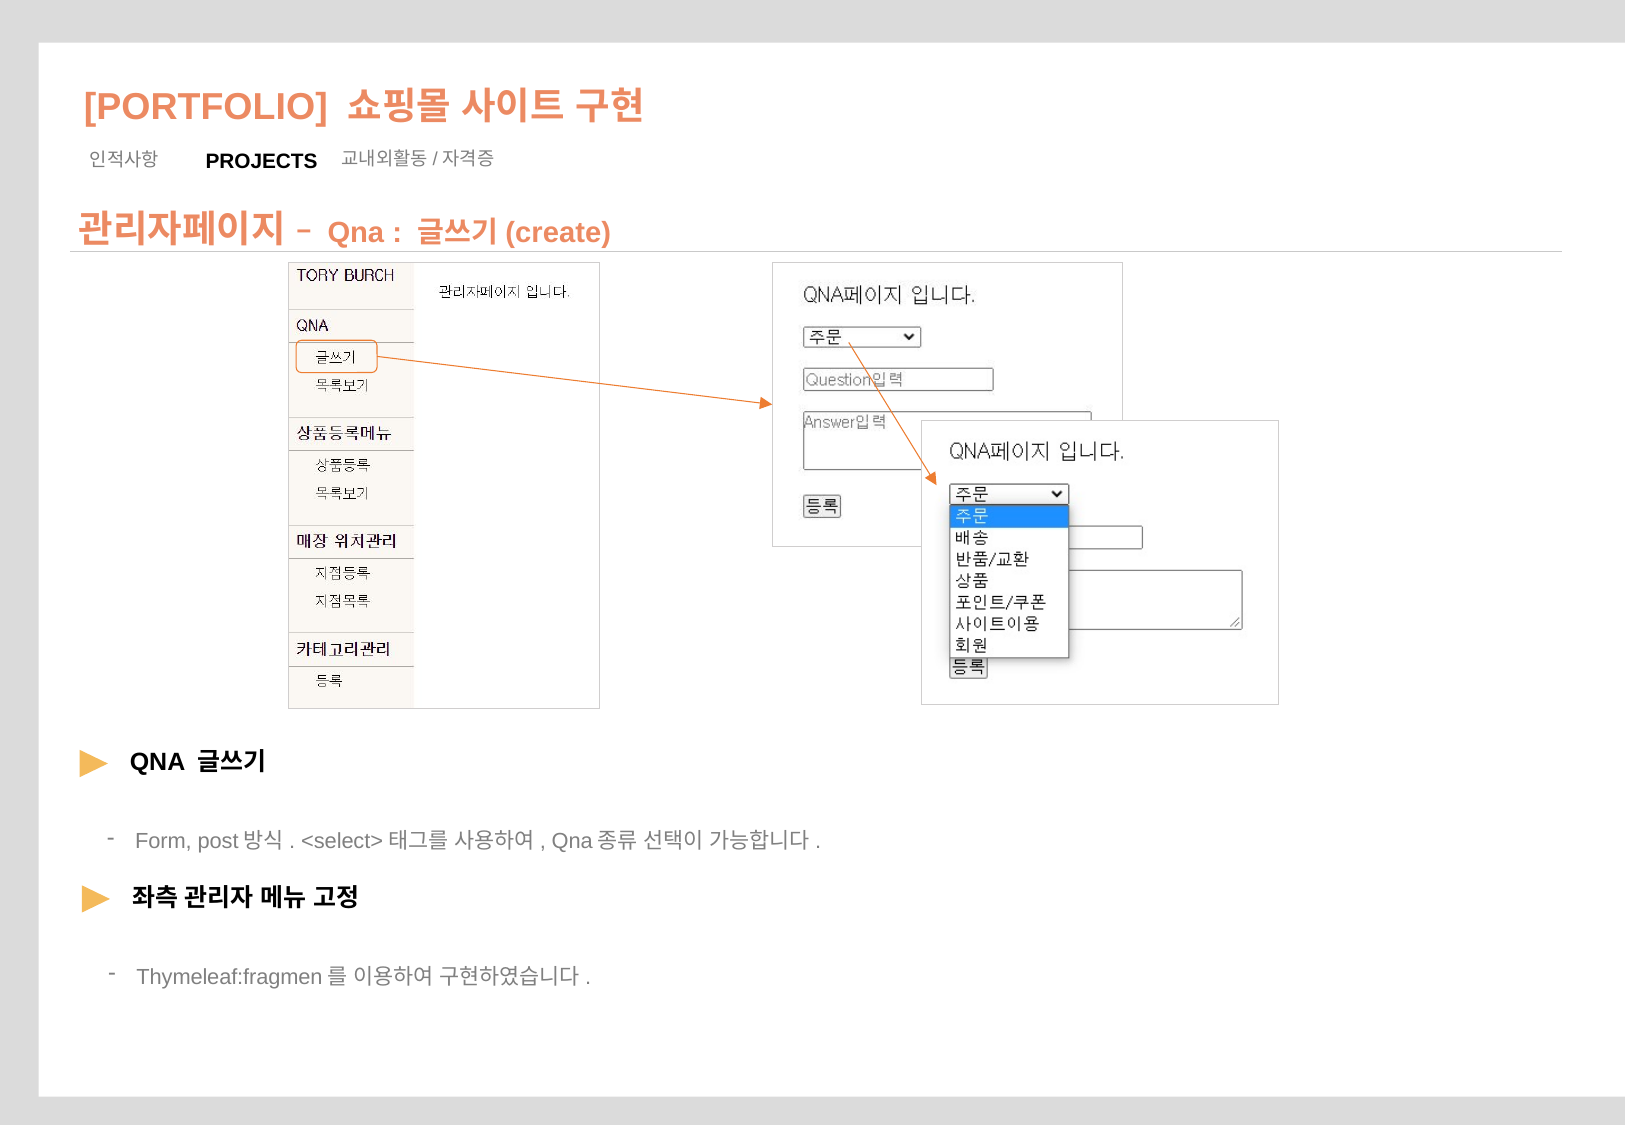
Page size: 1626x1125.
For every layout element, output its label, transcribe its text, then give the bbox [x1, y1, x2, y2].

picture [772, 262, 1279, 705]
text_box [79, 738, 849, 862]
picture [288, 262, 600, 709]
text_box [81, 873, 725, 997]
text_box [848, 342, 937, 486]
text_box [376, 356, 773, 405]
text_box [57, 74, 692, 181]
text_box [38, 42, 1625, 1098]
text_box 관리자페이지 – Qna : 글쓰기(create) [64, 197, 764, 258]
